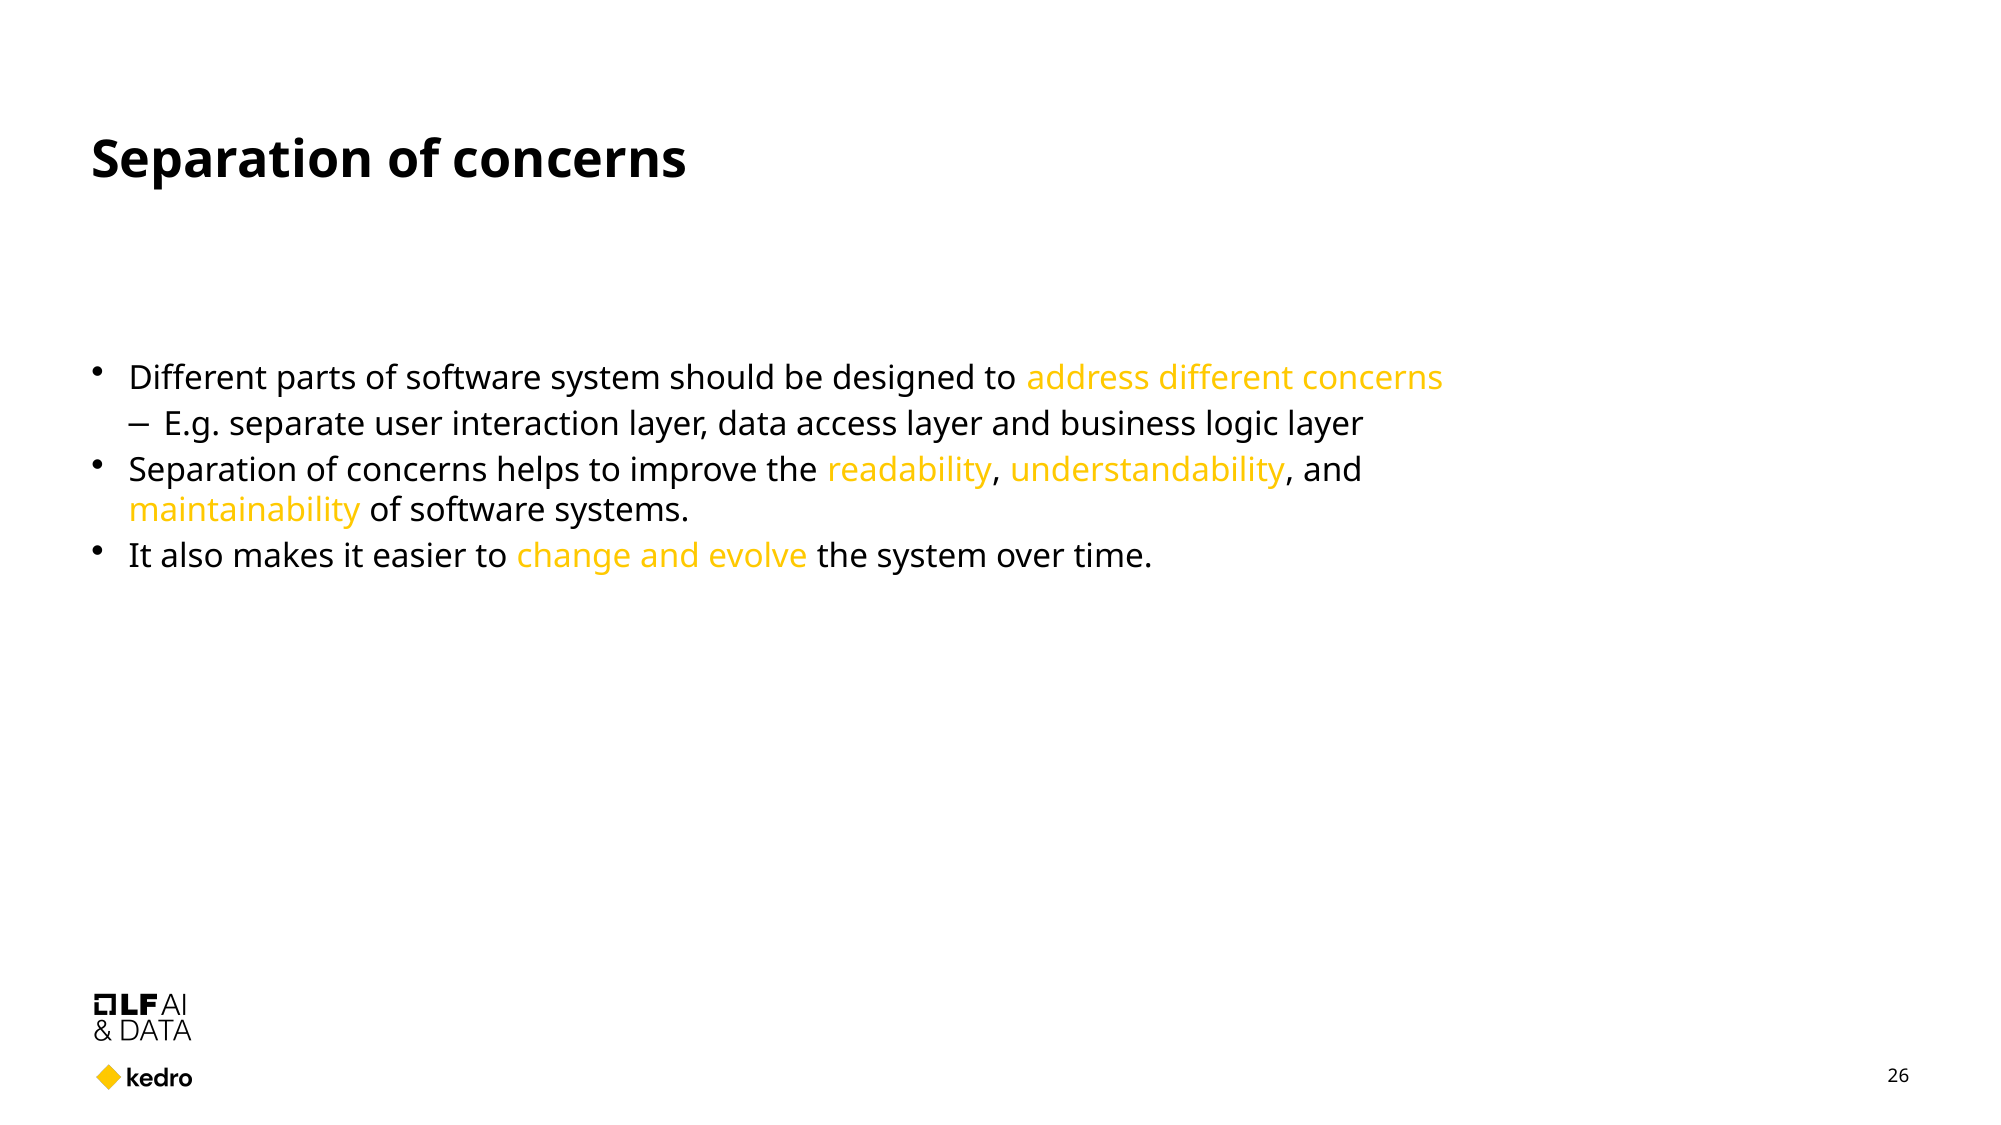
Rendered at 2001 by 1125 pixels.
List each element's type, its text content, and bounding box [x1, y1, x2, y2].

picture [90, 1058, 198, 1096]
picture [90, 990, 195, 1045]
text_box Different parts of software system should be designed to address different concerns E.g. separate user interaction layer, data access layer and business logic layer Separation of concerns helps to improve the readability, understandability, and maintainability of software systems. It also makes it easier to change and evolve the system over time. [90, 356, 1509, 621]
title Separation of concerns [91, 124, 1909, 188]
